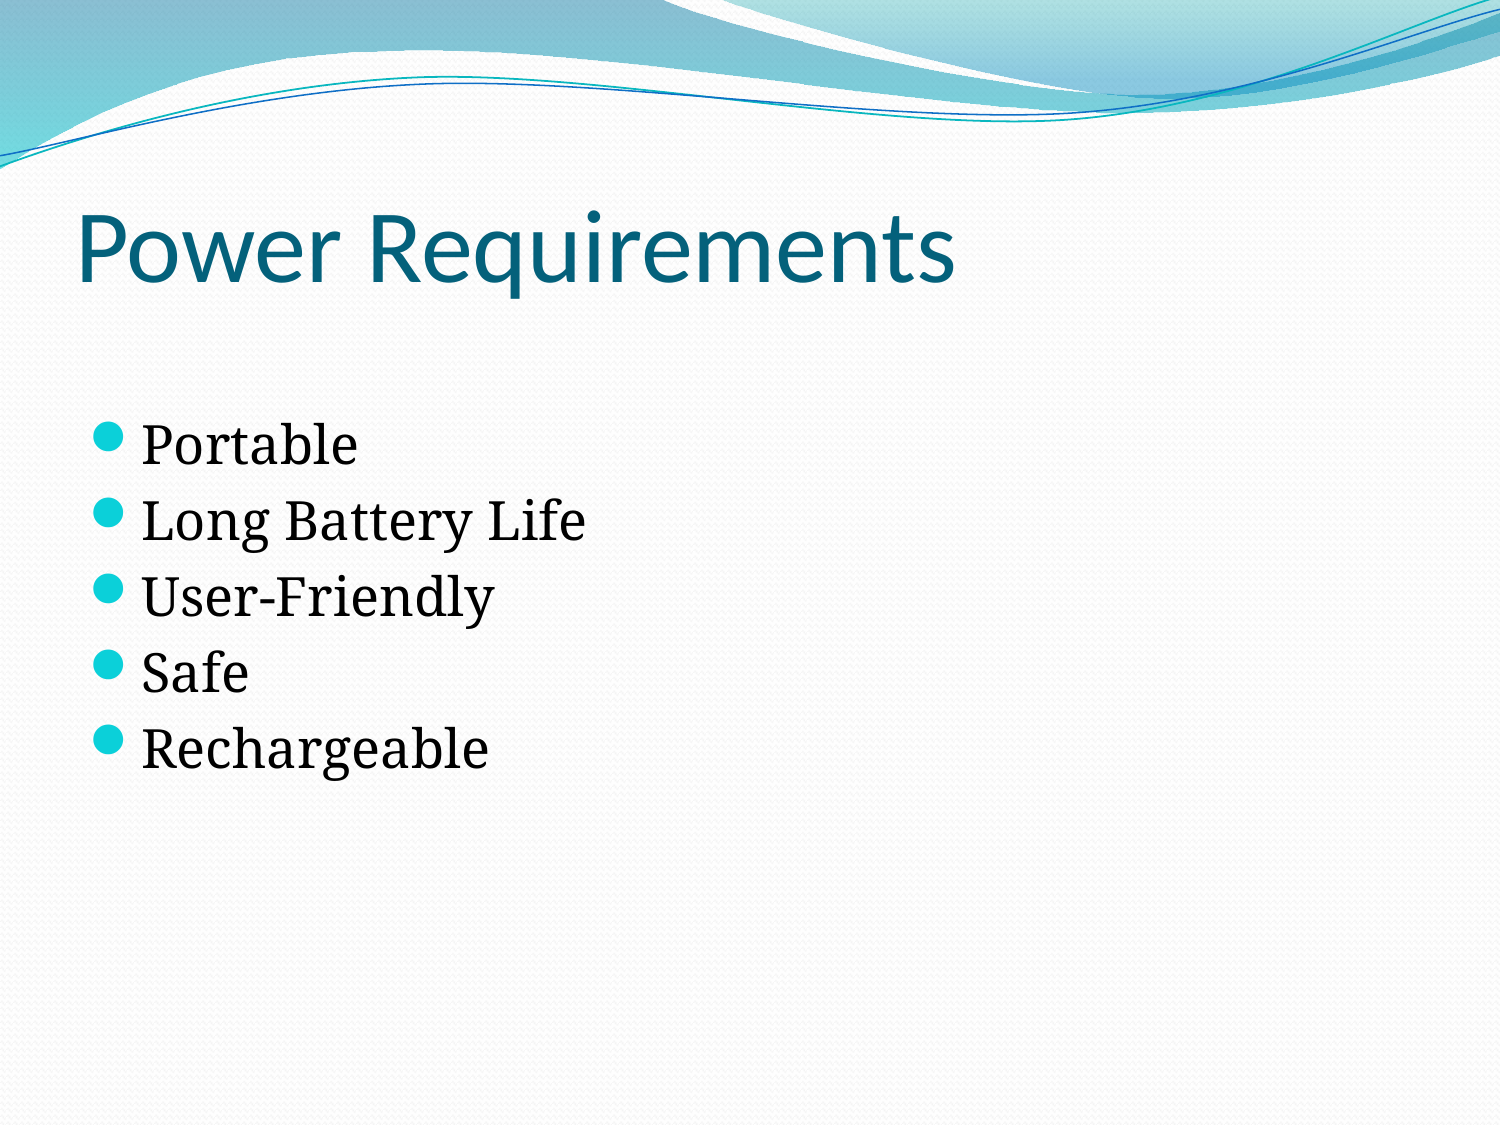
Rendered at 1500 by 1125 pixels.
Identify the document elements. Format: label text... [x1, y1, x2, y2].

list Portable Long Battery Life User-Friendly Safe Rechargeable [75, 317, 1413, 825]
title Power Requirements [75, 115, 1425, 303]
